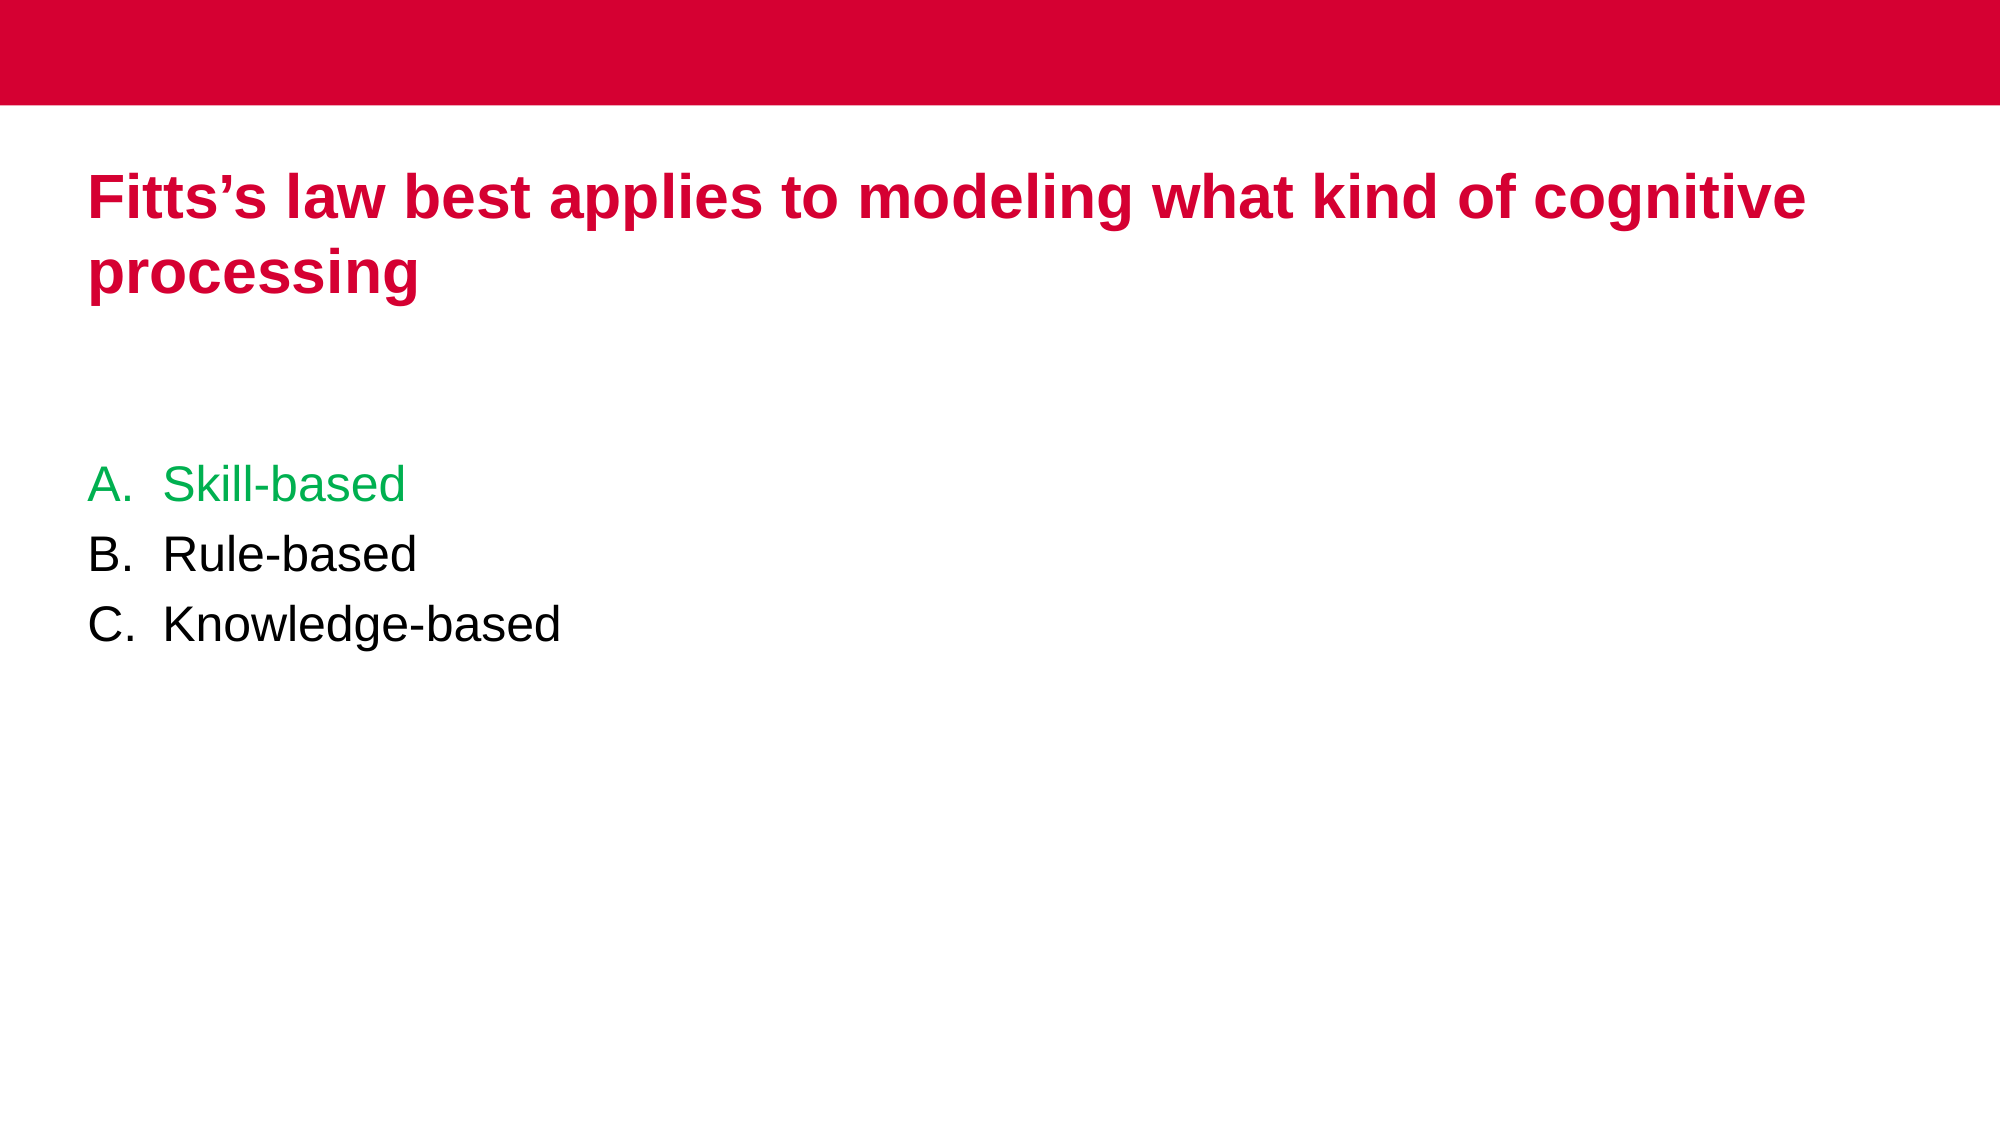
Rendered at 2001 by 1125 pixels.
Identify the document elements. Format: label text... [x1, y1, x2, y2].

list Skill-based Rule-based Knowledge-based [72, 444, 1930, 1012]
title Fitts’s law best applies to modeling what kind of cognitive processing [72, 148, 1930, 362]
